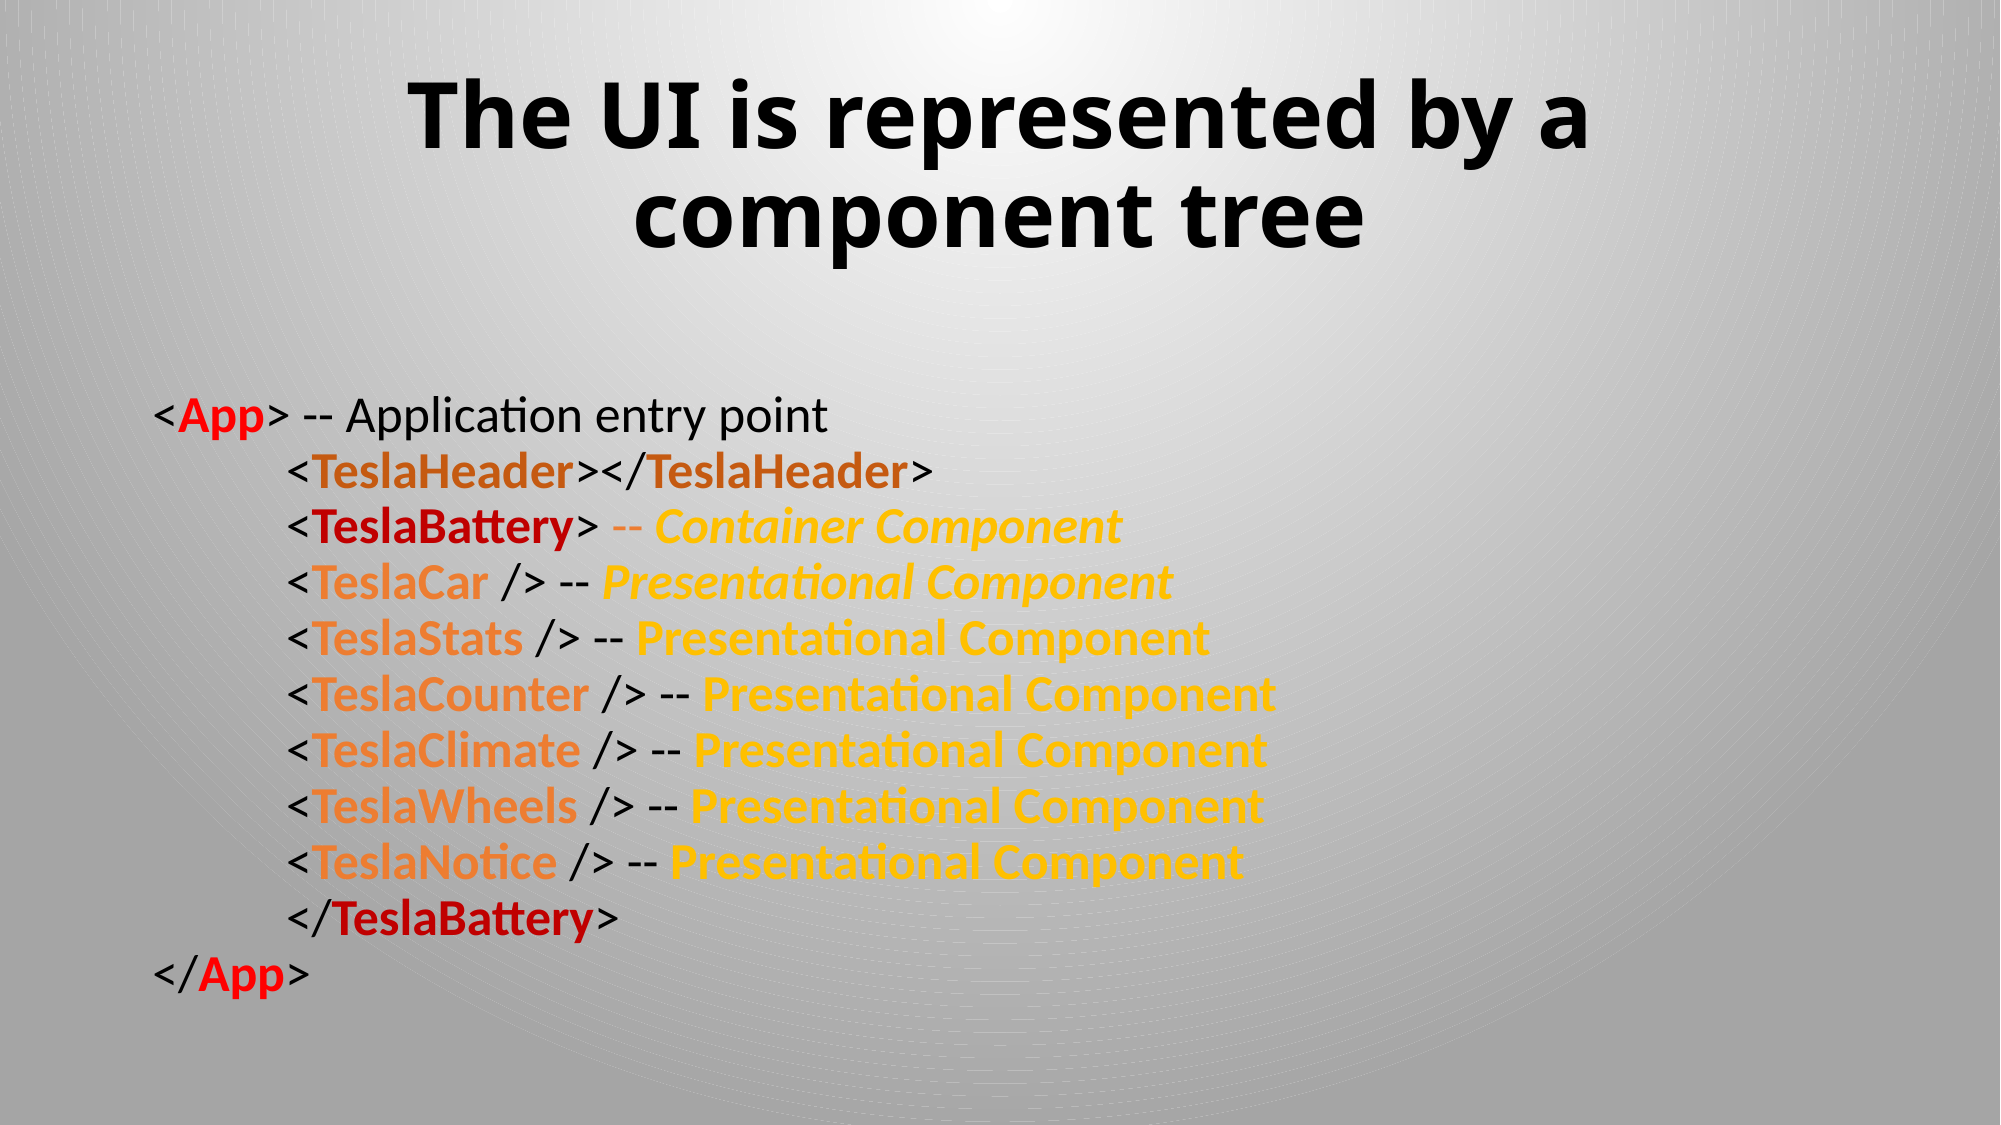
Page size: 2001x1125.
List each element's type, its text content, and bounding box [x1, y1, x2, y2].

list <App> -- Application entry point <TeslaHeader></TeslaHeader> <TeslaBattery> -- Container Component <TeslaCar /> -- Presentational Component <TeslaStats /> -- Presentational Component <TeslaCounter /> -- Presentational Component <TeslaClimate /> -- Presentational Component <TeslaWheels /> -- Presentational Component <TeslaNotice /> -- Presentational Component </TeslaBattery> </App> [137, 299, 1863, 1014]
title The UI is represented by a component tree [137, 59, 1863, 278]
